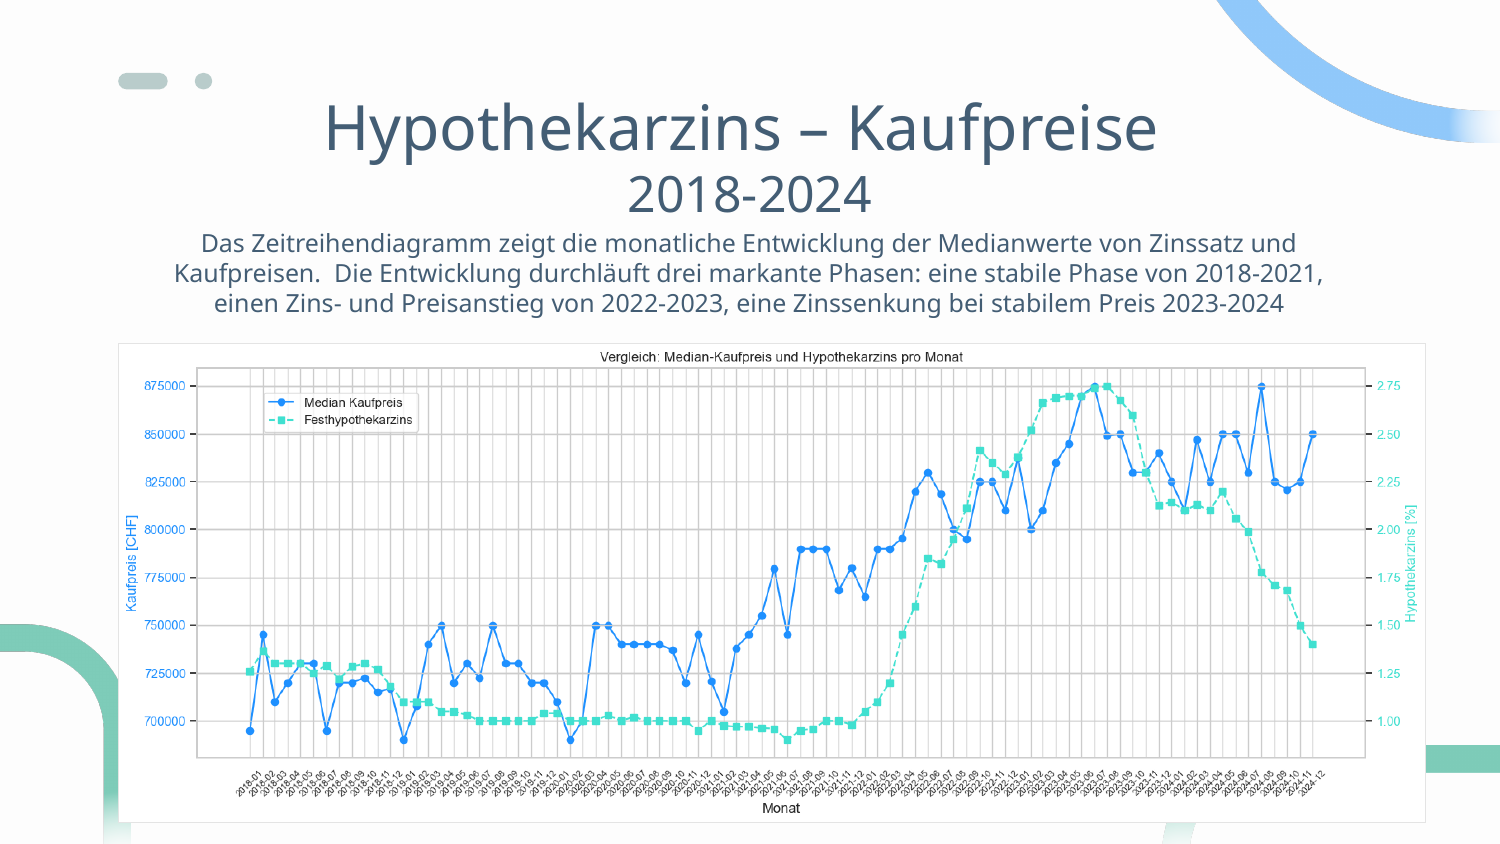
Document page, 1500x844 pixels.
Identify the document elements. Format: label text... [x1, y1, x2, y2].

picture [0, 343, 1500, 844]
title Hypothekarzins – Kaufpreise 2018-2024 [118, 72, 1382, 167]
subtitle Das Zeitreihendiagramm zeigt die monatliche Entwicklung der Medianwerte von Zinssatz und Kaufpreisen. Die Entwicklung durchläuft drei markante Phasen: eine stabile Phase von 2018-2021, einen Zins- und Preisanstieg von 2022-2023, eine Zinssenkung bei stabilem Preis 2023-2024 [128, 212, 1372, 342]
picture [1158, 0, 1500, 143]
